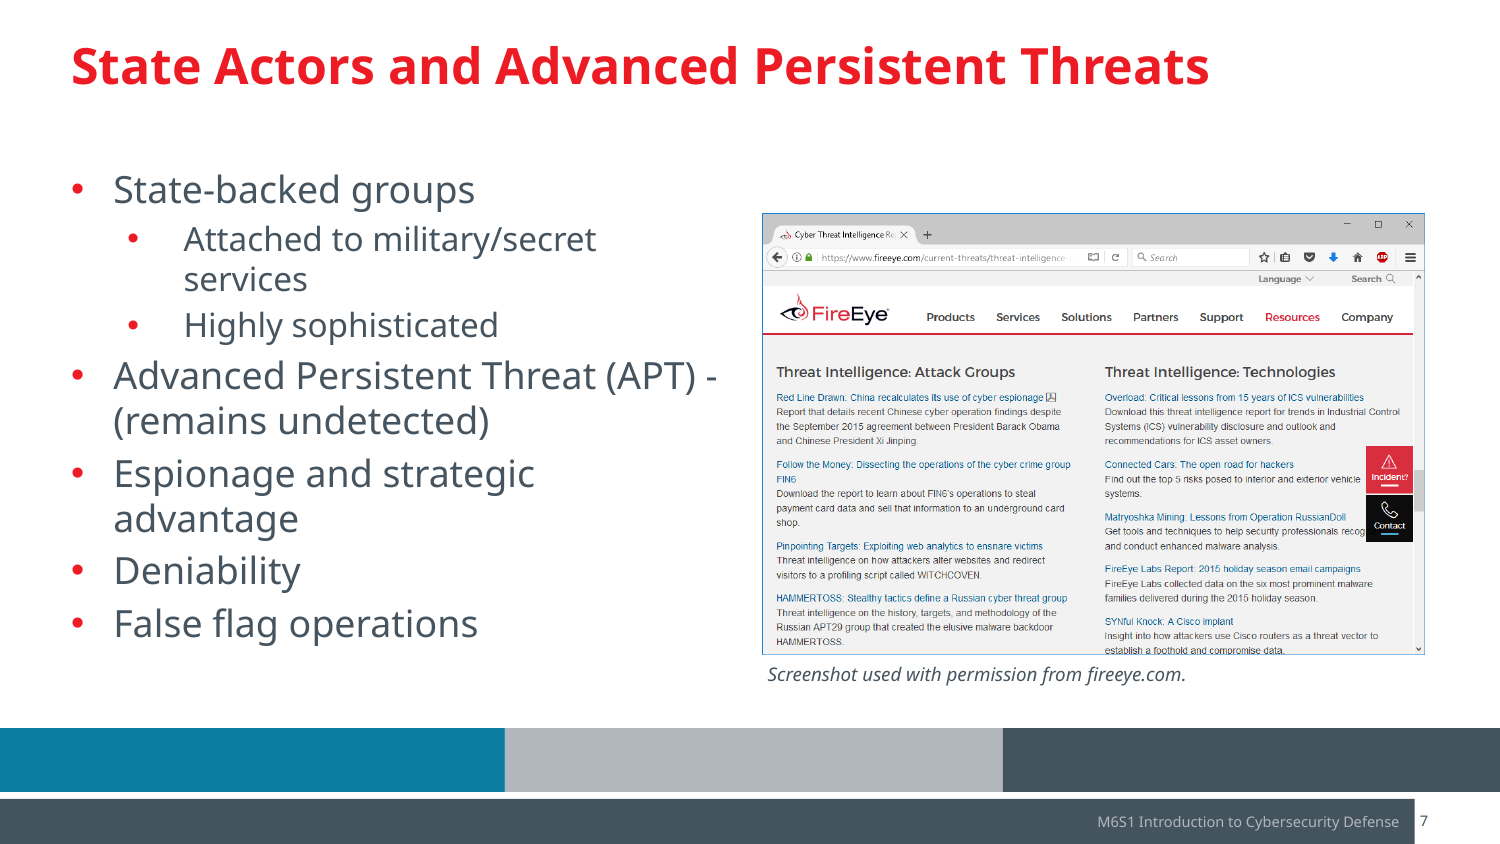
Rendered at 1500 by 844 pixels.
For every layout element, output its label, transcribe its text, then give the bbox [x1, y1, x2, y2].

picture [505, 728, 1500, 792]
title State Actors and Advanced Persistent Threats [56, 12, 1444, 117]
slide_number 7 [1415, 798, 1444, 844]
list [762, 213, 1426, 656]
text_box M6S1 Introduction to Cybersecurity Defense [0, 798, 1415, 844]
list State-backed groups Attached to military/secret services Highly sophisticated Advanced Persistent Threat (APT) -(remains undetected) Espionage and strategic advantage Deniability False flag operations [56, 158, 738, 713]
text_box Screenshot used with permission from fireeye.com. [753, 655, 1207, 693]
